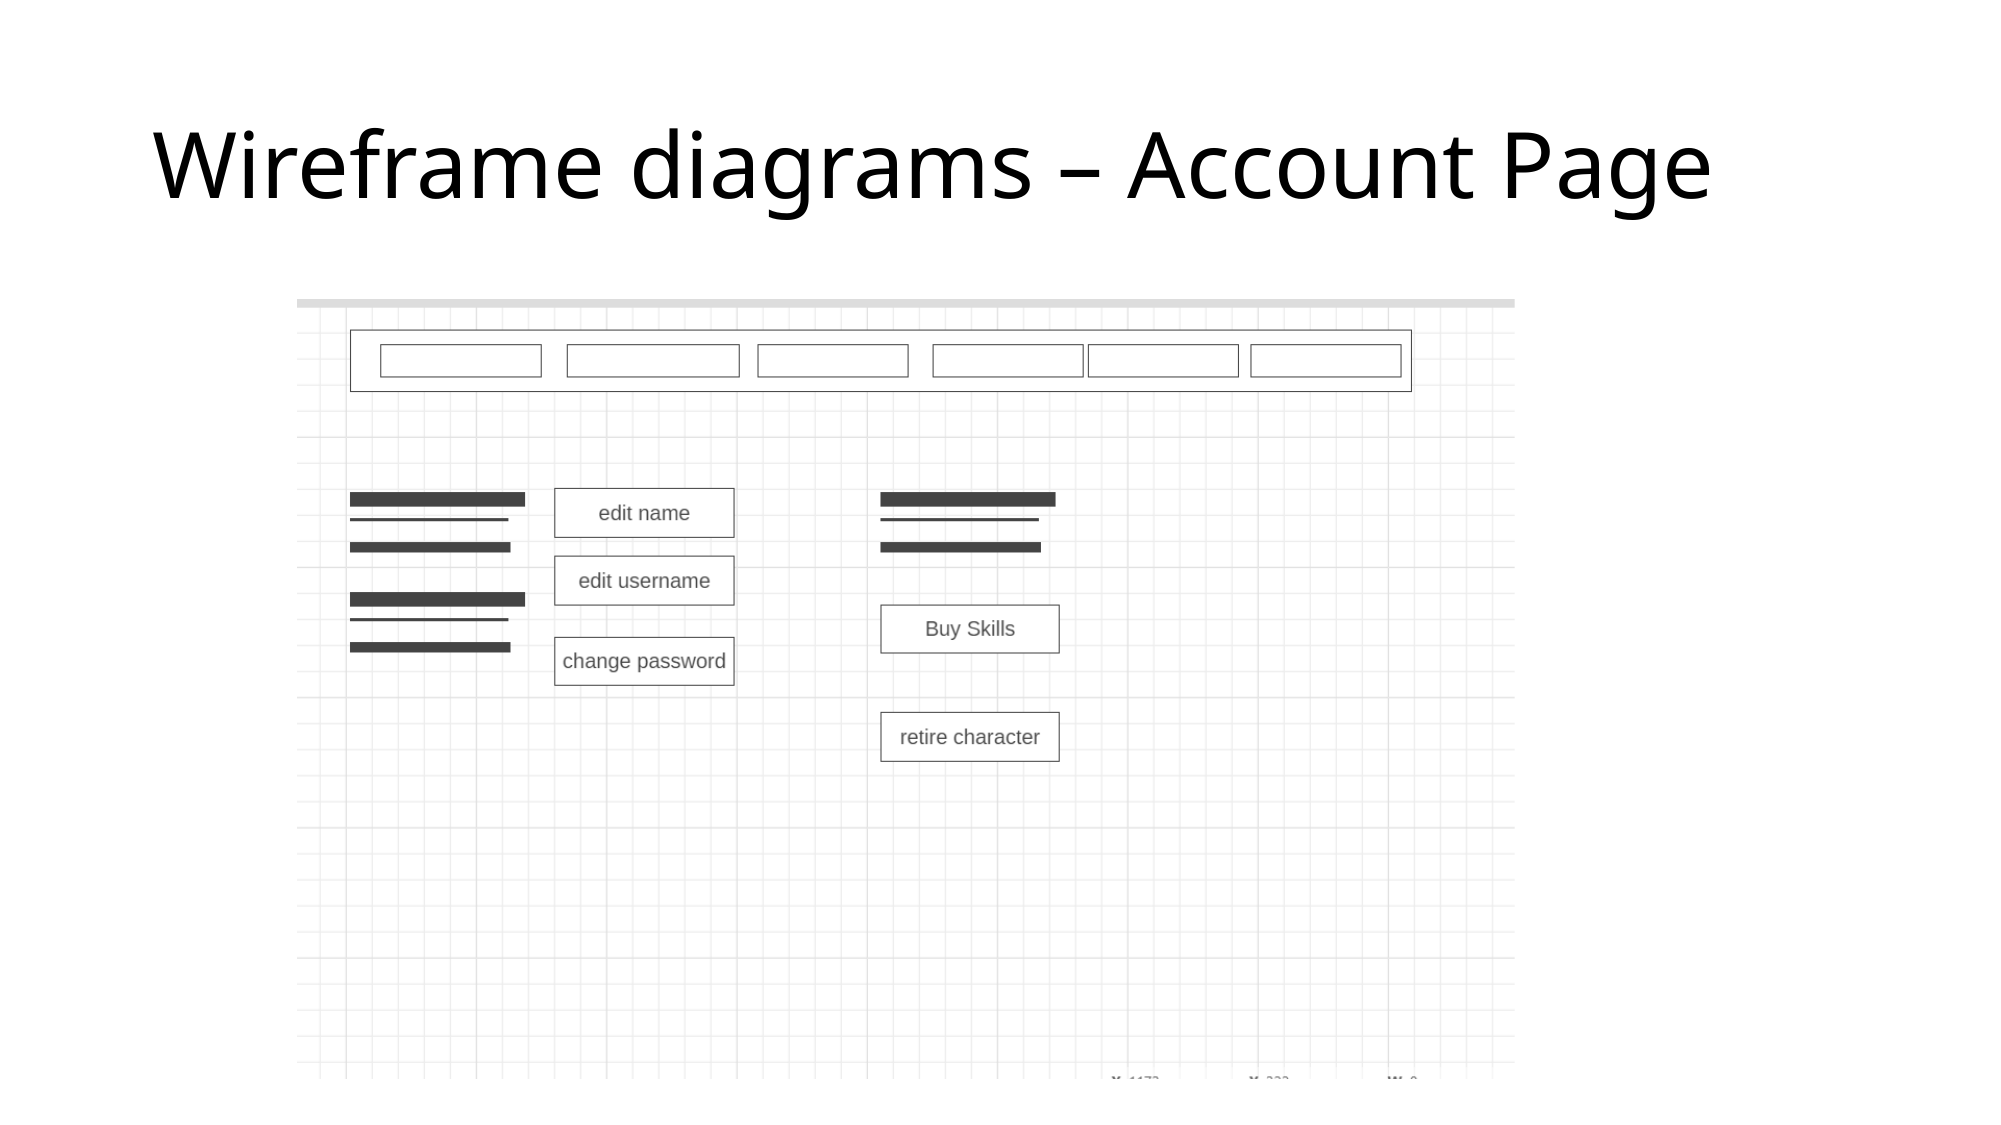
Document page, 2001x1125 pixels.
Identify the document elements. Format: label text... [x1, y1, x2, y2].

picture [297, 299, 1515, 1079]
title Wireframe diagrams – Account Page [137, 59, 1863, 278]
